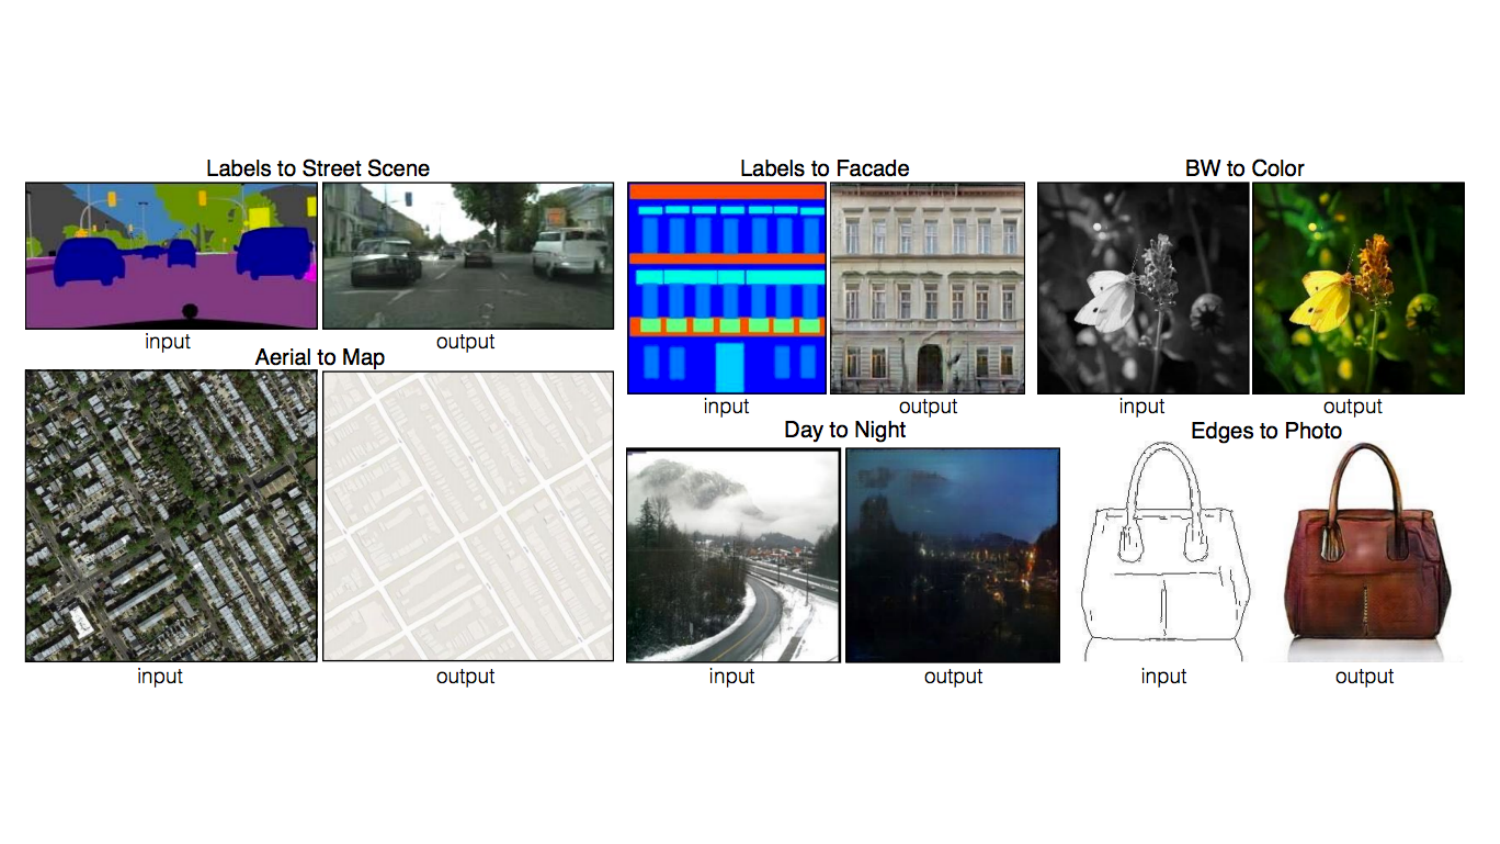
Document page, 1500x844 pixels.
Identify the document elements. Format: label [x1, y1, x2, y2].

picture [0, 140, 1500, 703]
